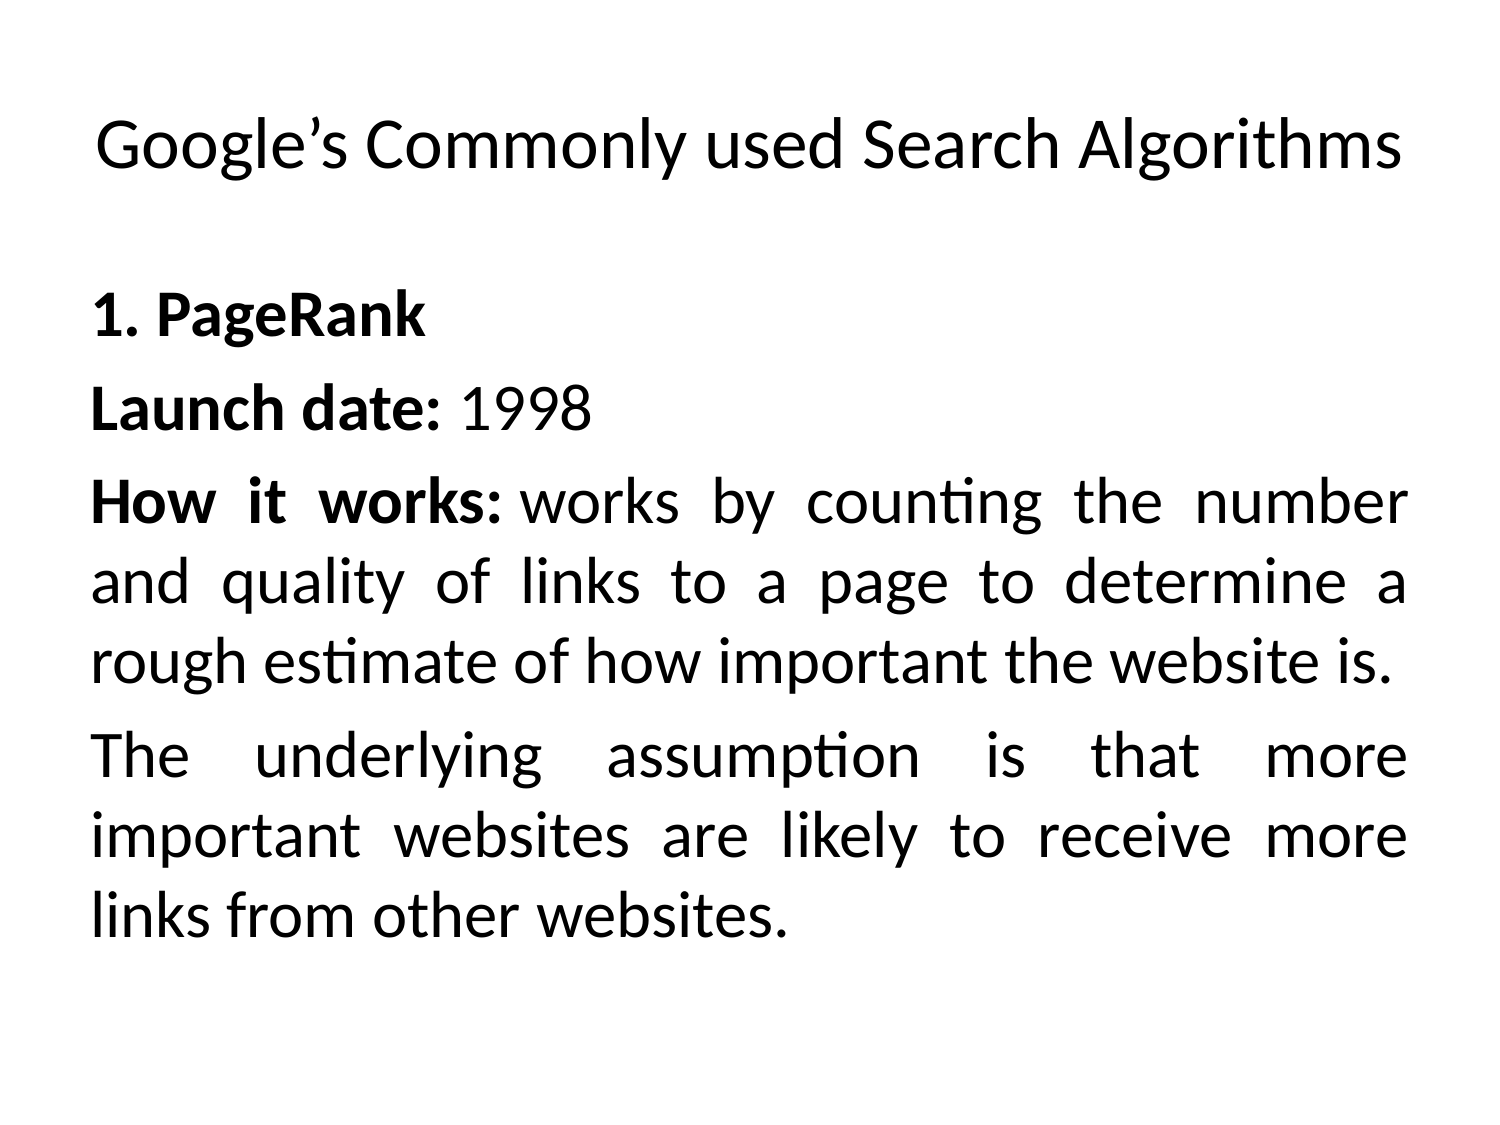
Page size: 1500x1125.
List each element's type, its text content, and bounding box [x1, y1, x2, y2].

title Google’s Commonly used Search Algorithms [75, 45, 1425, 233]
list 1. PageRank Launch date: 1998 How it works: works by counting the number and quality of links to a page to determine a rough estimate of how important the website is. The underlying assumption is that more important websites are likely to receive more links from other websites. [75, 262, 1425, 1005]
